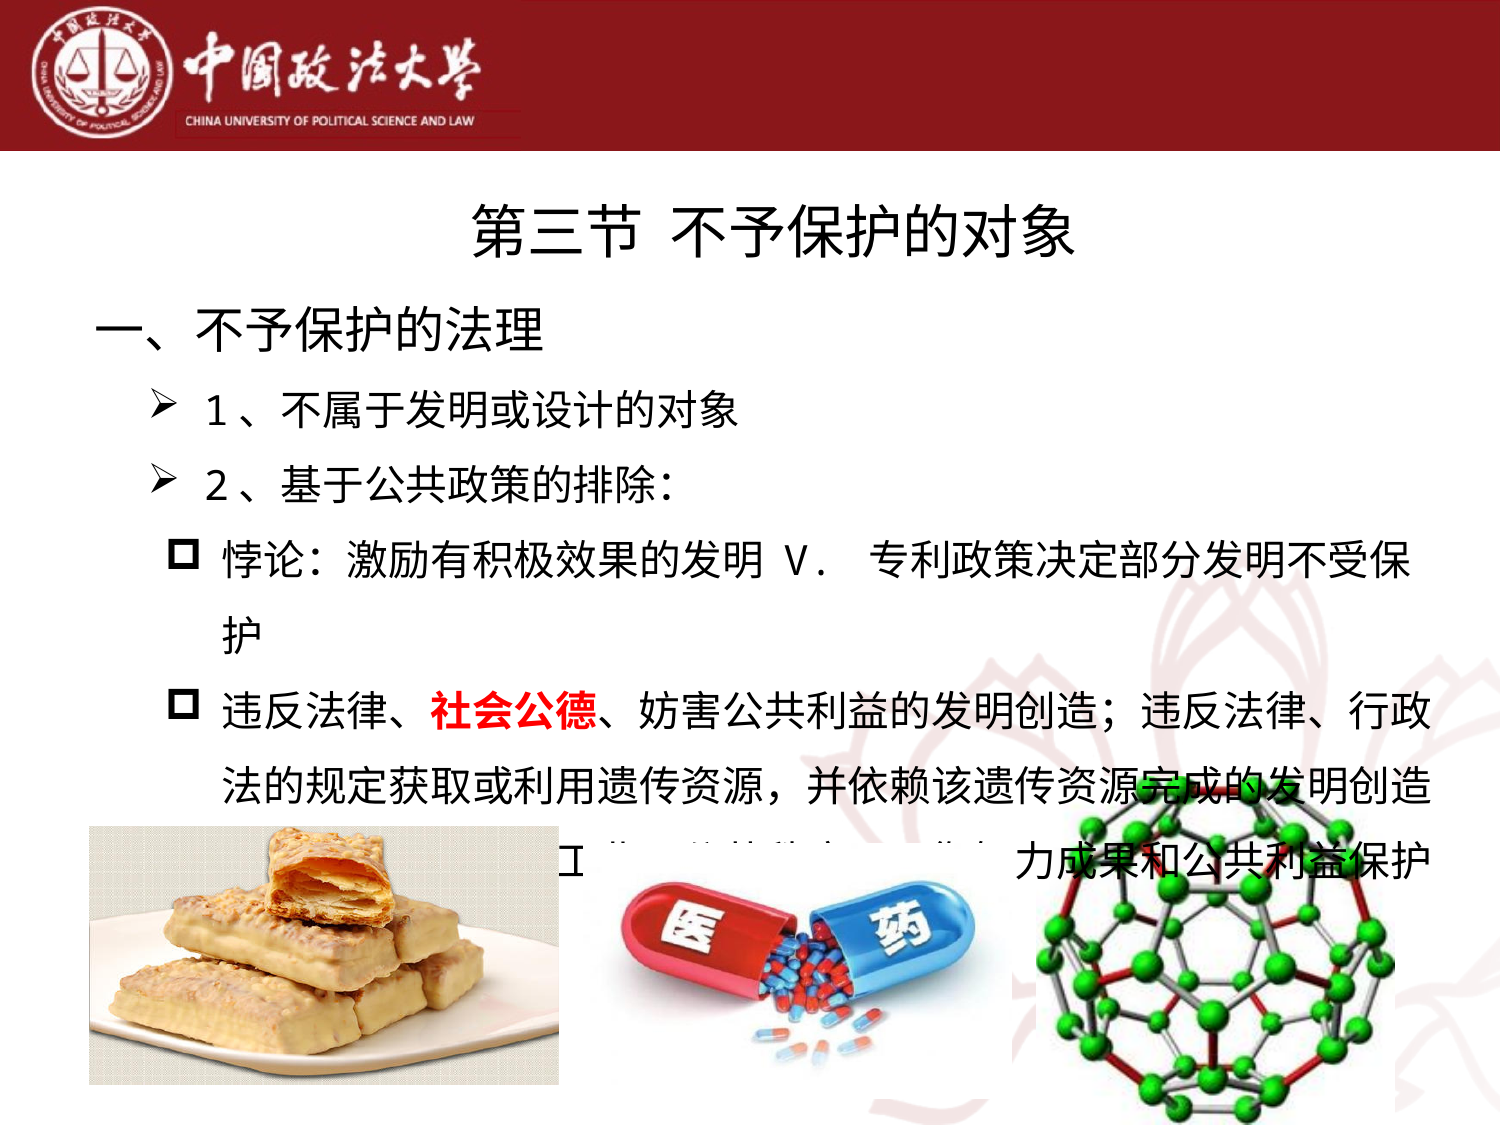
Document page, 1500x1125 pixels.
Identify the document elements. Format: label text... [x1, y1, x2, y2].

picture [583, 533, 1500, 1125]
title 第三节 不予保护的对象 [244, 188, 1303, 281]
picture [0, 0, 1500, 151]
picture [89, 826, 559, 1085]
list 一、不予保护的法理 1、不属于发明或设计的对象 2、基于公共政策的排除： 悖论：激励有积极效果的发明 V. 专利政策决定部分发明不受保护 违反法律、社会公德、妨害公共利益的发明创造；违反法律、行政法的规定获取或利用遗传资源，并依赖该遗传资源完成的发明创造 经济、技术、民族工业、公共秩序、平衡智力成果和公共利益保护 [78, 261, 1468, 1052]
